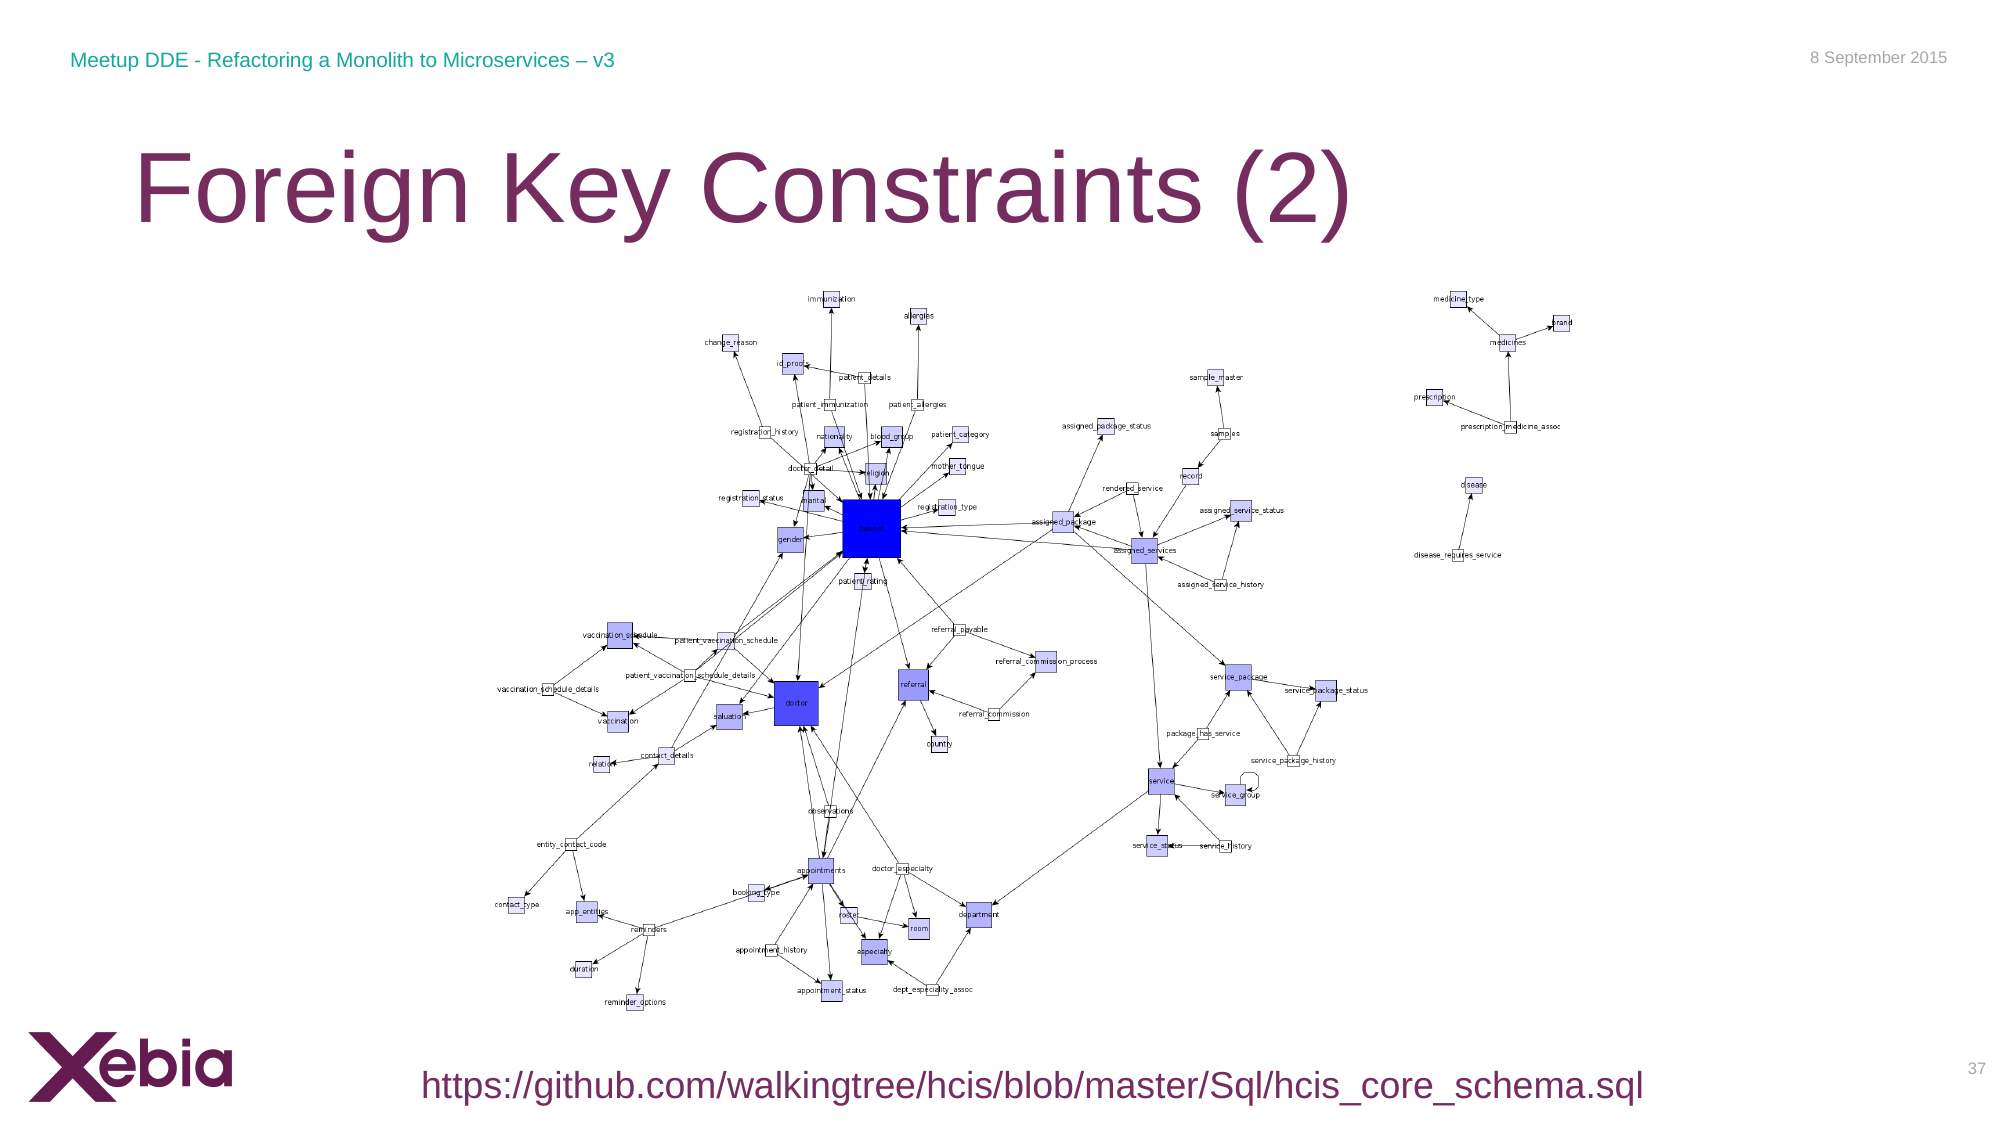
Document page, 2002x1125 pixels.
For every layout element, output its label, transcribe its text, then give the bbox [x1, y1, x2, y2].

title Foreign Key Constraints (2) [118, 122, 1760, 251]
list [483, 281, 1582, 1019]
footer Meetup DDE - Refactoring a Monolith to Microservices – v3 [55, 28, 1235, 89]
slide_number 37 [1534, 1037, 2001, 1098]
picture [28, 1032, 232, 1102]
text_box https://github.com/walkingtree/hcis/blob/master/Sql/hcis_core_schema.sql [406, 1053, 1660, 1113]
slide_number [1495, 39, 1963, 99]
